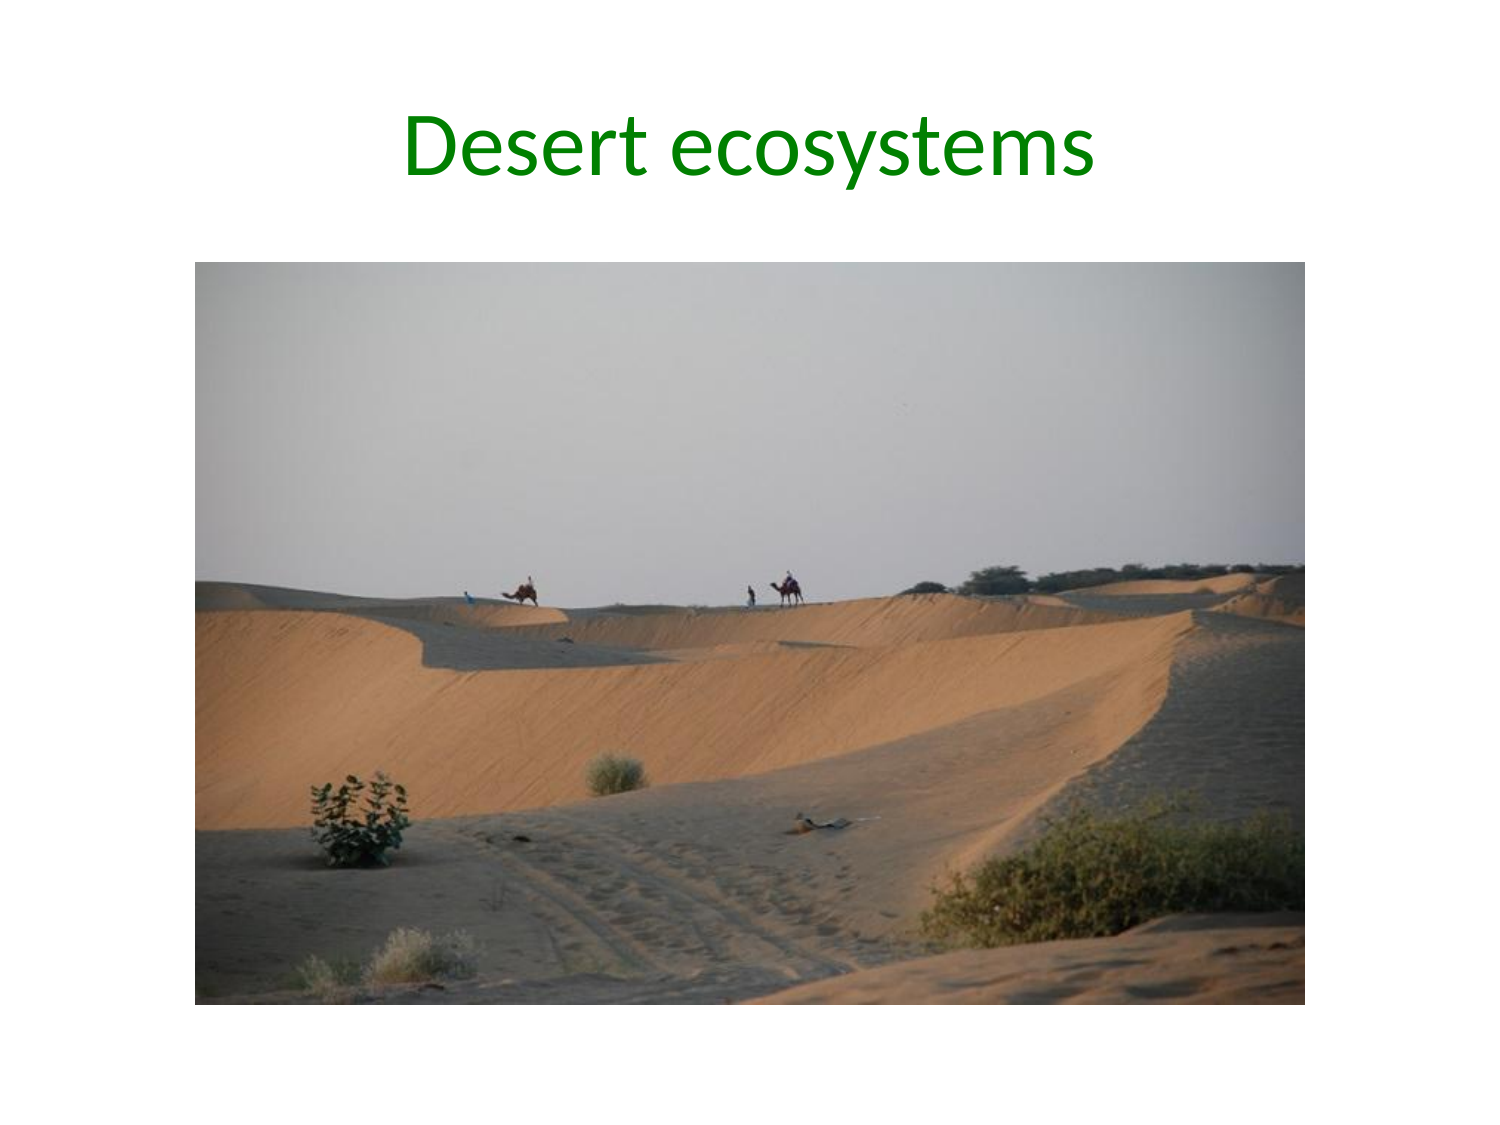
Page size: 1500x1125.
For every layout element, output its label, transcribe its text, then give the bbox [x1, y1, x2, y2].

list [195, 262, 1305, 1006]
title Desert ecosystems [75, 45, 1425, 233]
